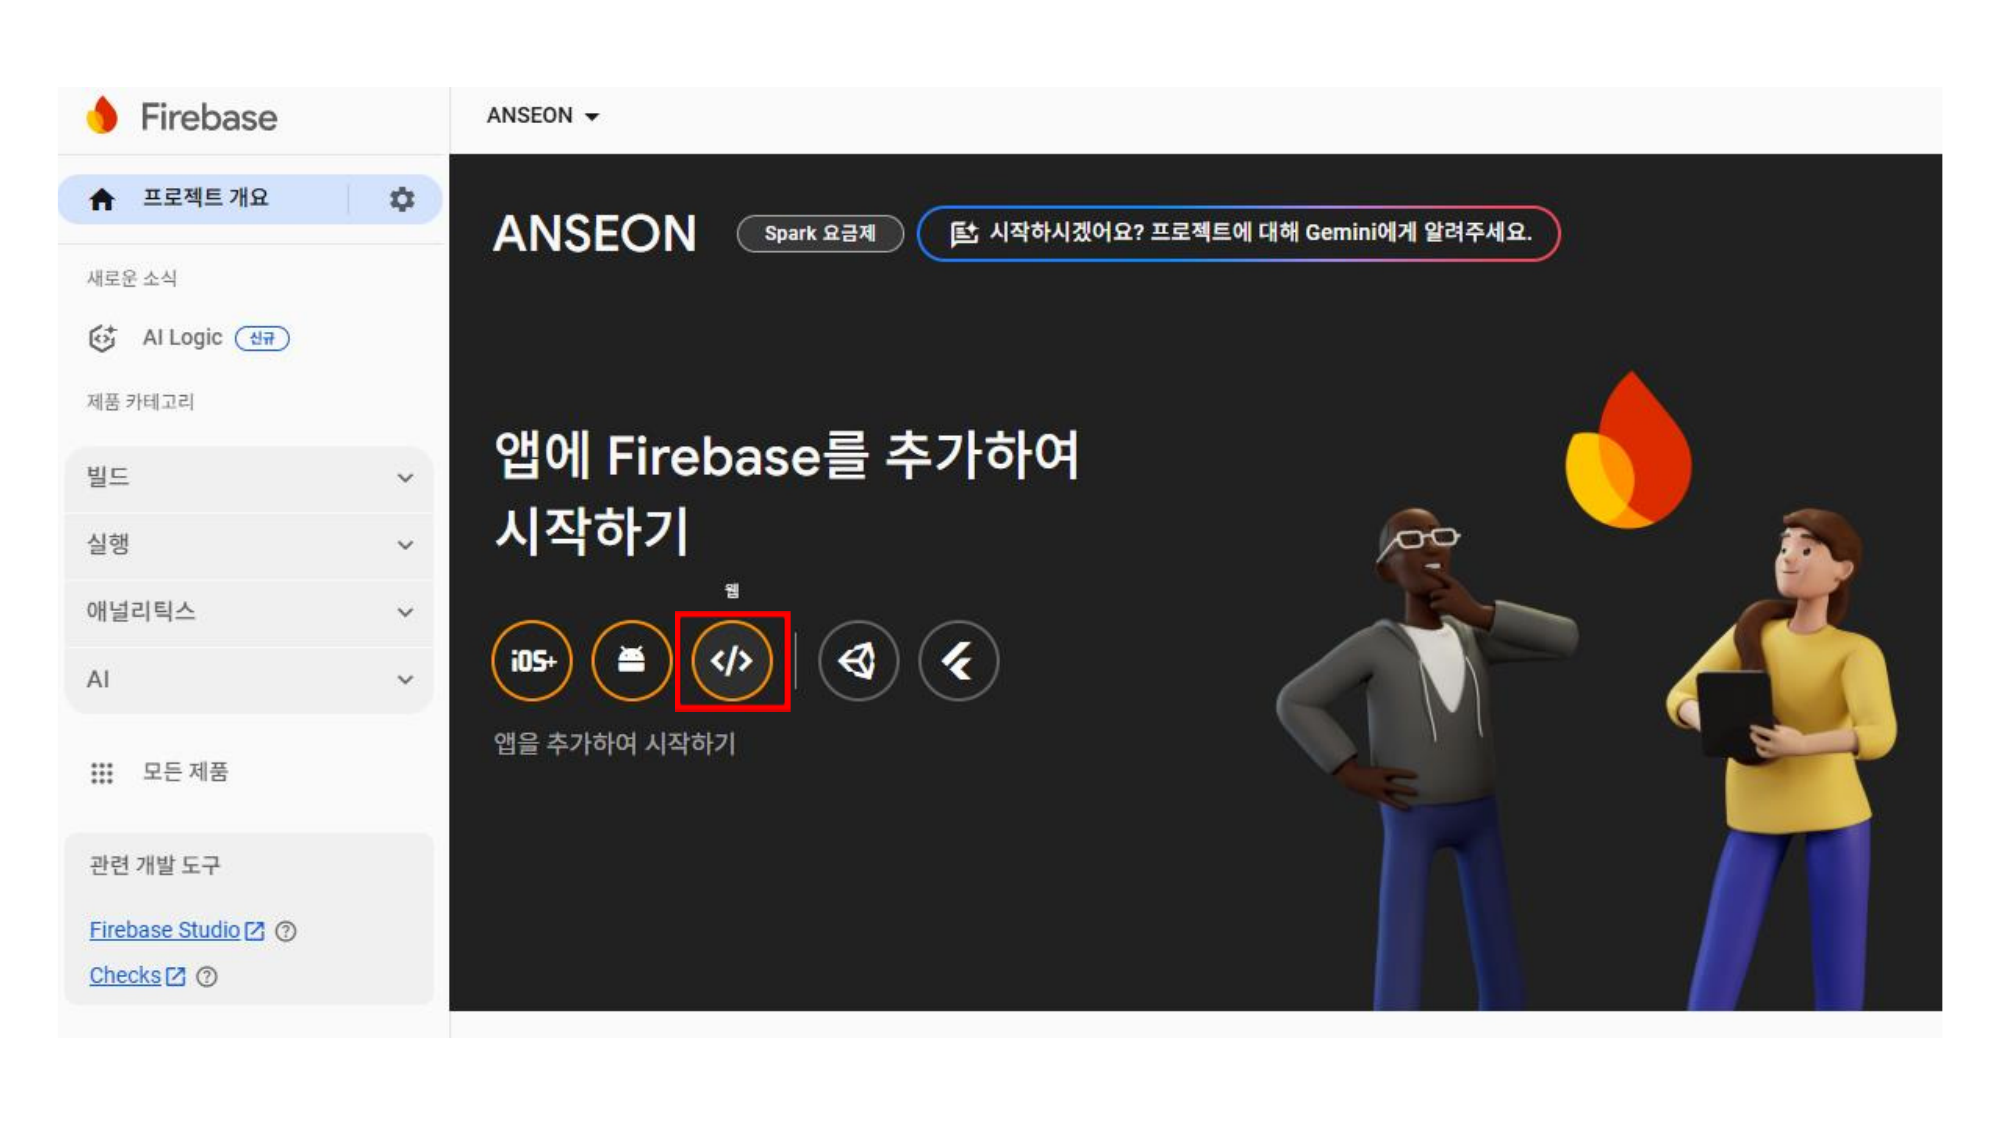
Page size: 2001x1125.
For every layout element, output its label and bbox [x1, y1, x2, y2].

text_box [675, 611, 791, 712]
text_box [57, 87, 1943, 1038]
